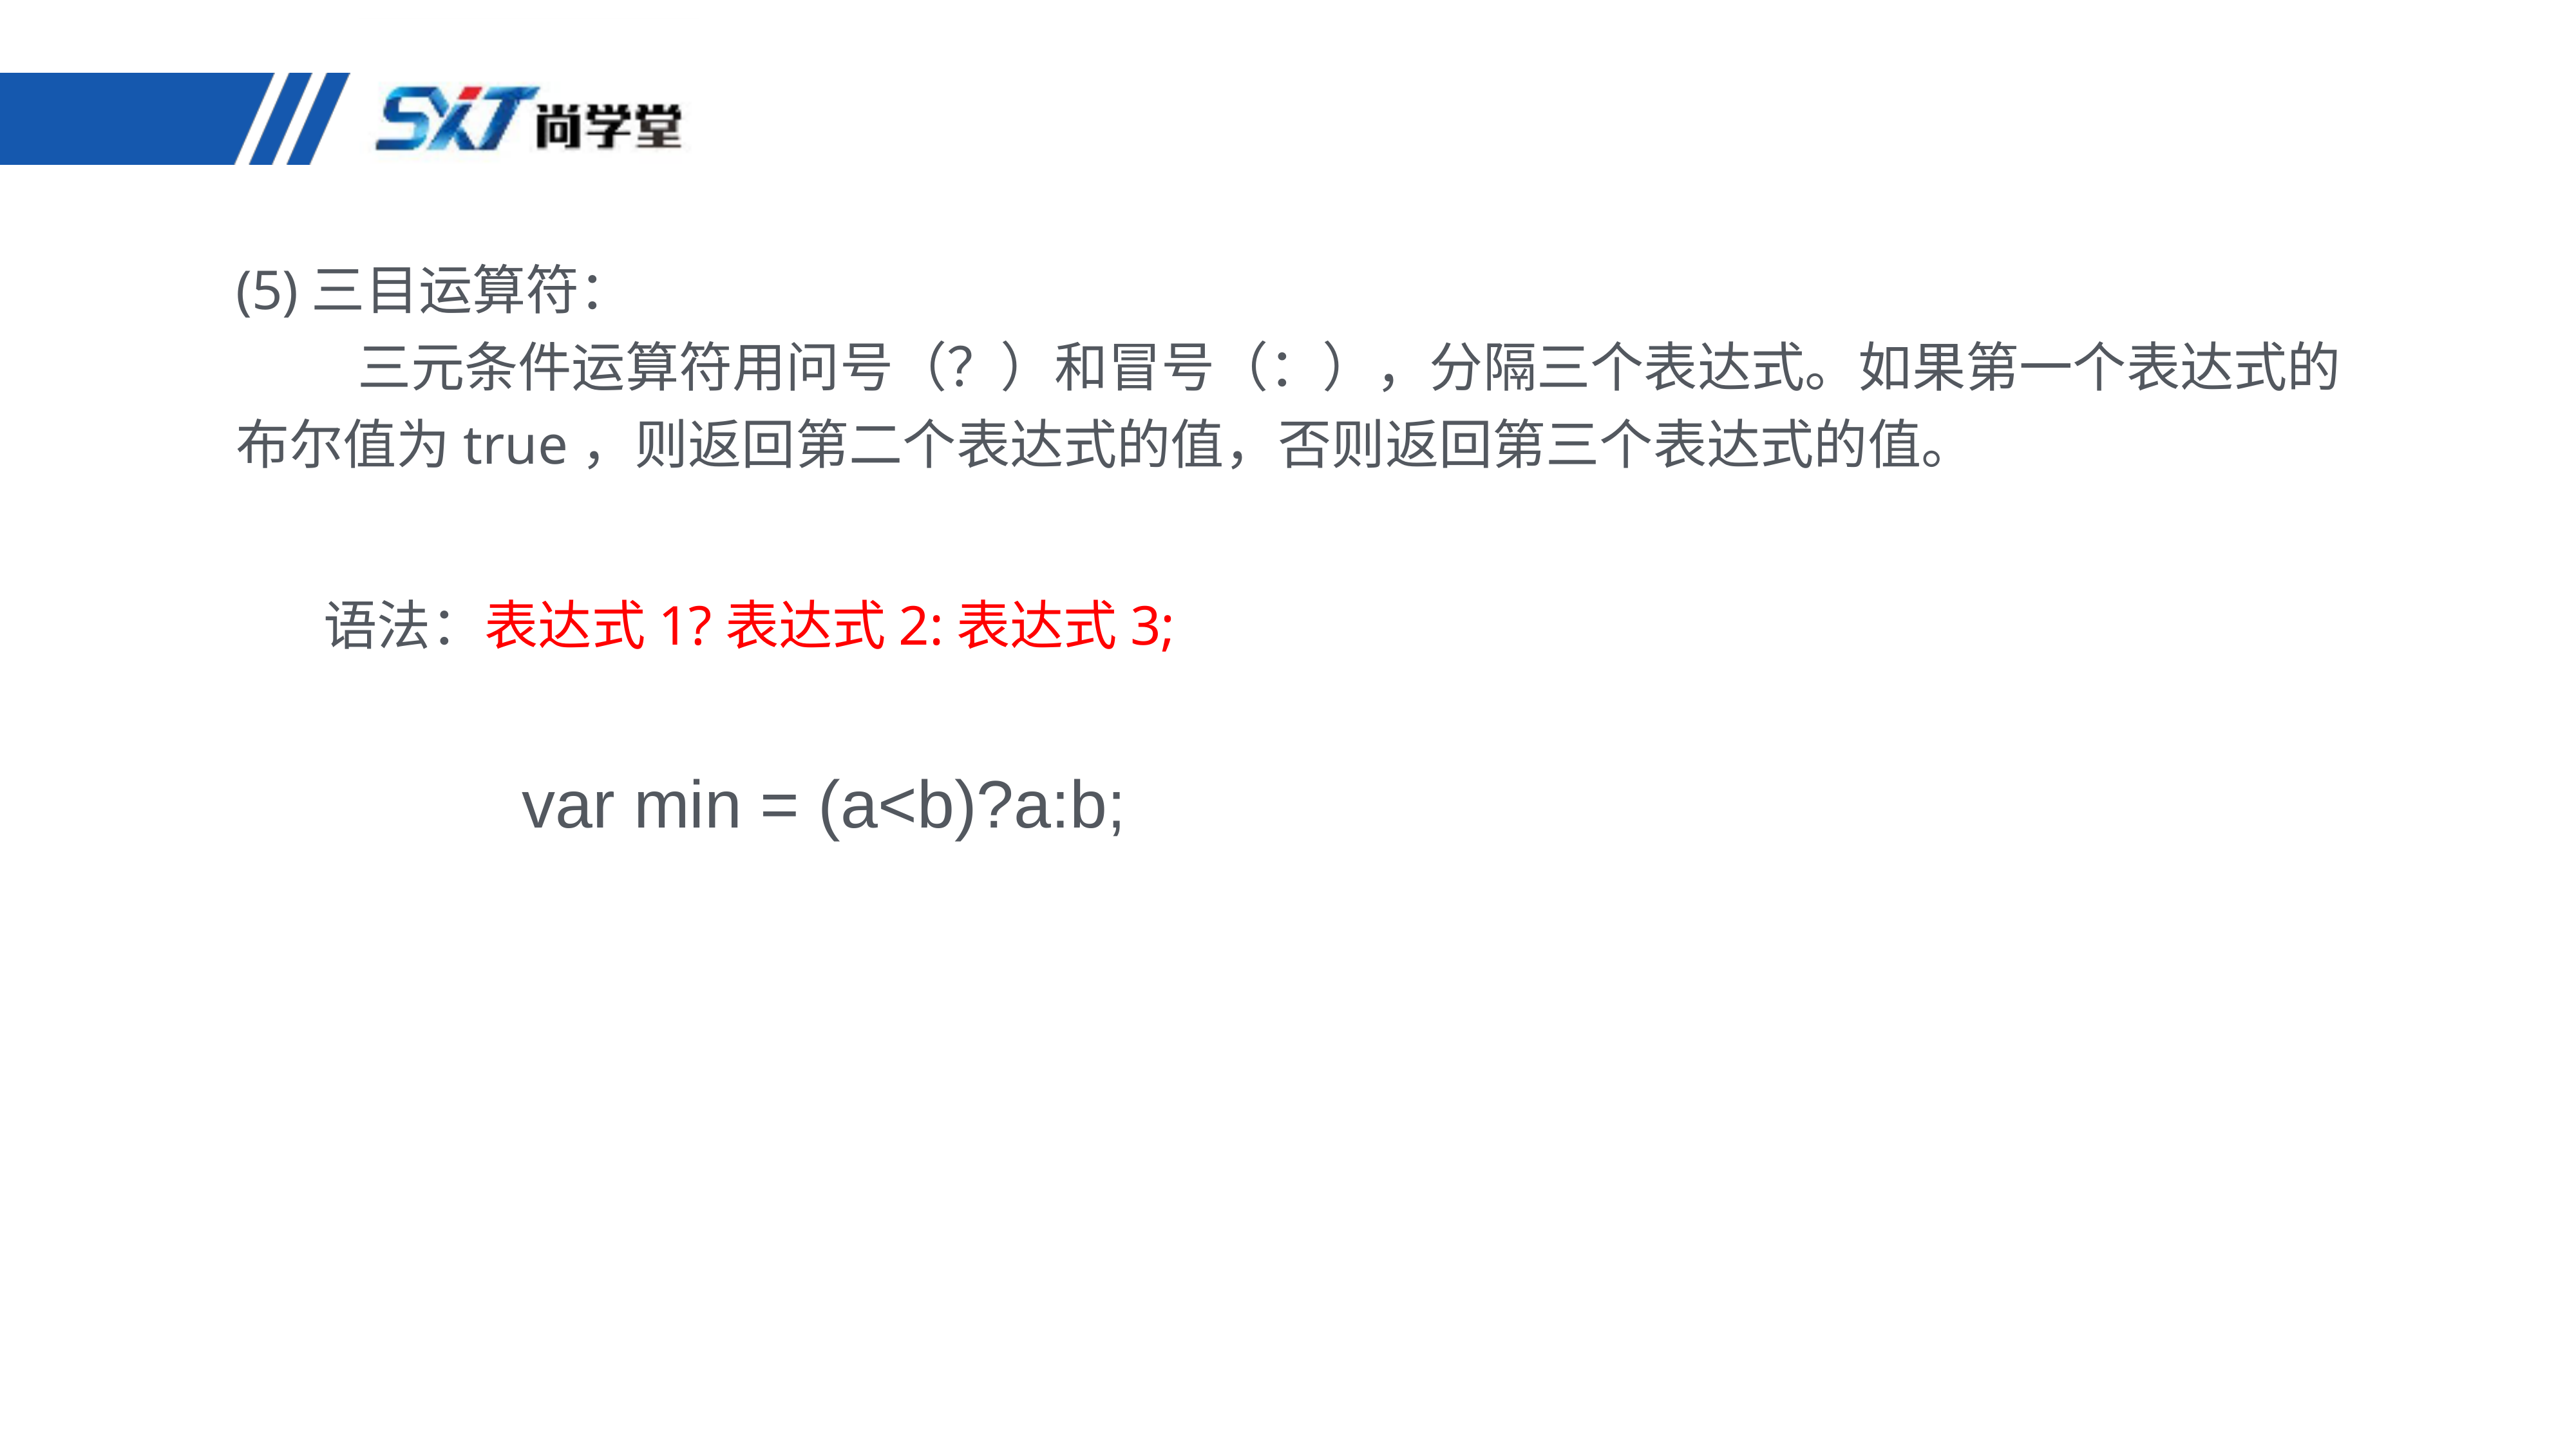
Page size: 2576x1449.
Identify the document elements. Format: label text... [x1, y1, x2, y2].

text_box 语法：表达式1?表达式2:表达式3; [314, 573, 1185, 661]
picture [0, 73, 350, 165]
picture [359, 17, 699, 242]
text_box var min = (a<b)?a:b; [512, 739, 1137, 846]
text_box (5)三目运算符： 三元条件运算符用问号（？）和冒号（：），分隔三个表达式。如果第一个表达式的布尔值为true，则返回第二个表达式的值，否则返回第三个表达式的值。 [230, 238, 2399, 480]
